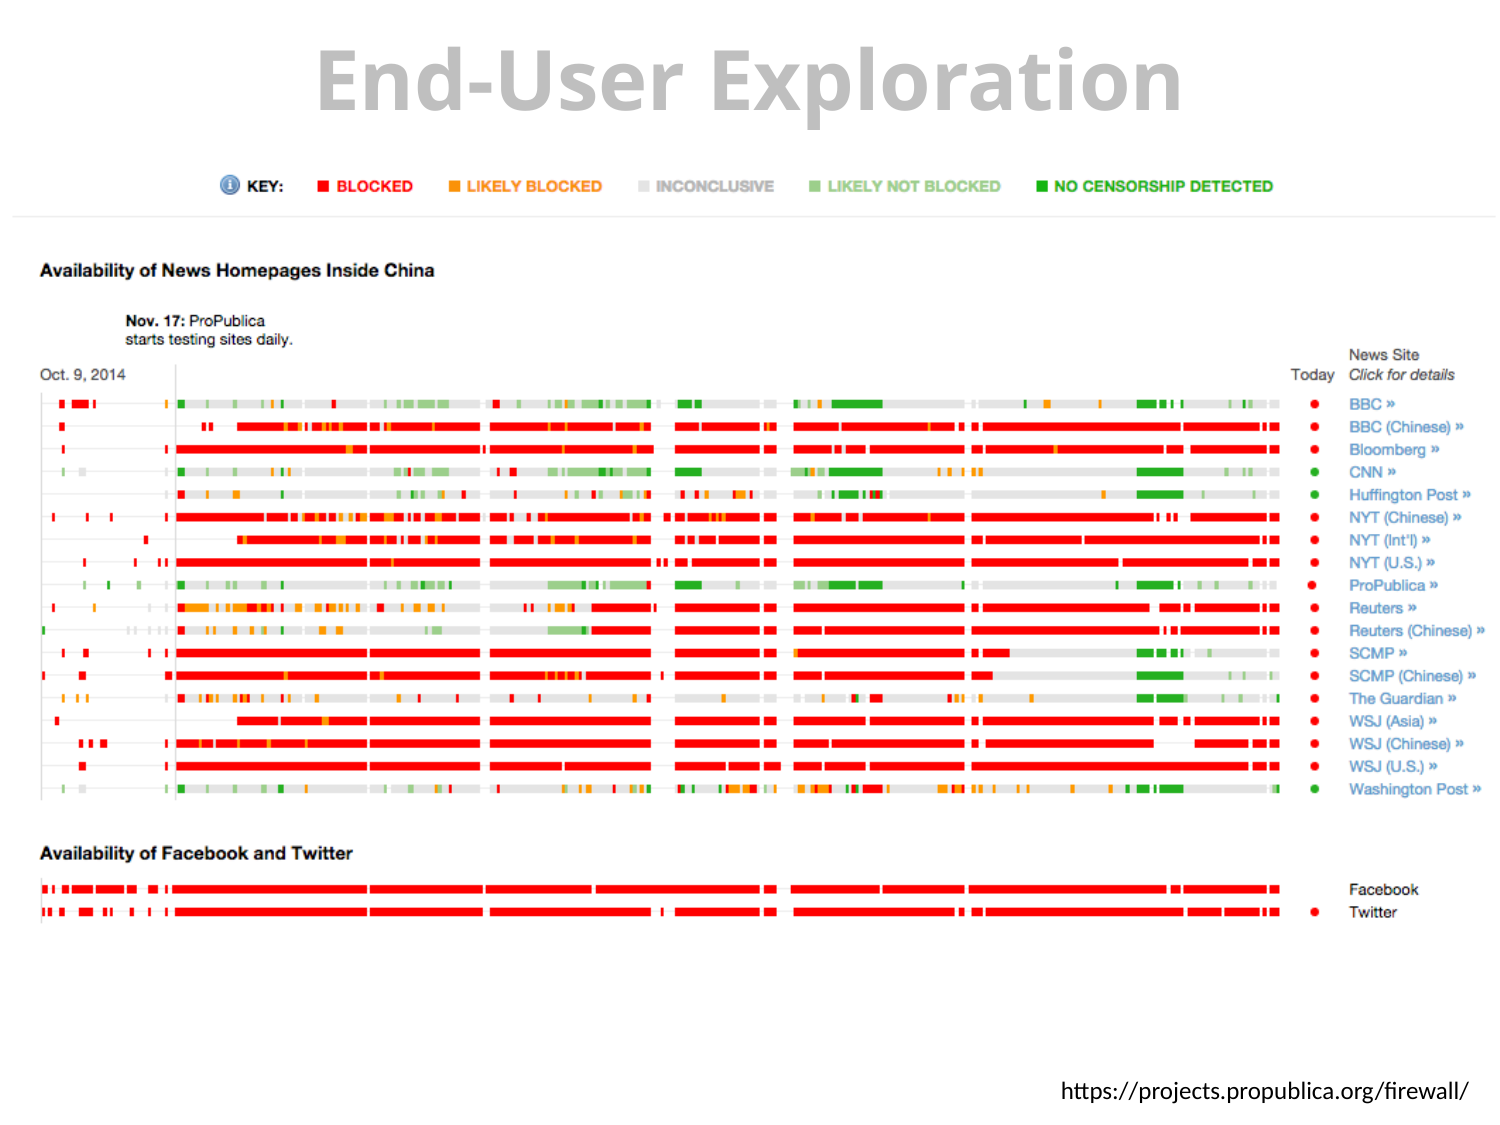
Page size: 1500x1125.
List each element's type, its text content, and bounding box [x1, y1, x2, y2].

title End-User Exploration [75, 15, 1425, 138]
text_box https://projects.propublica.org/firewall/ [1045, 1067, 1485, 1112]
picture [0, 168, 1500, 956]
